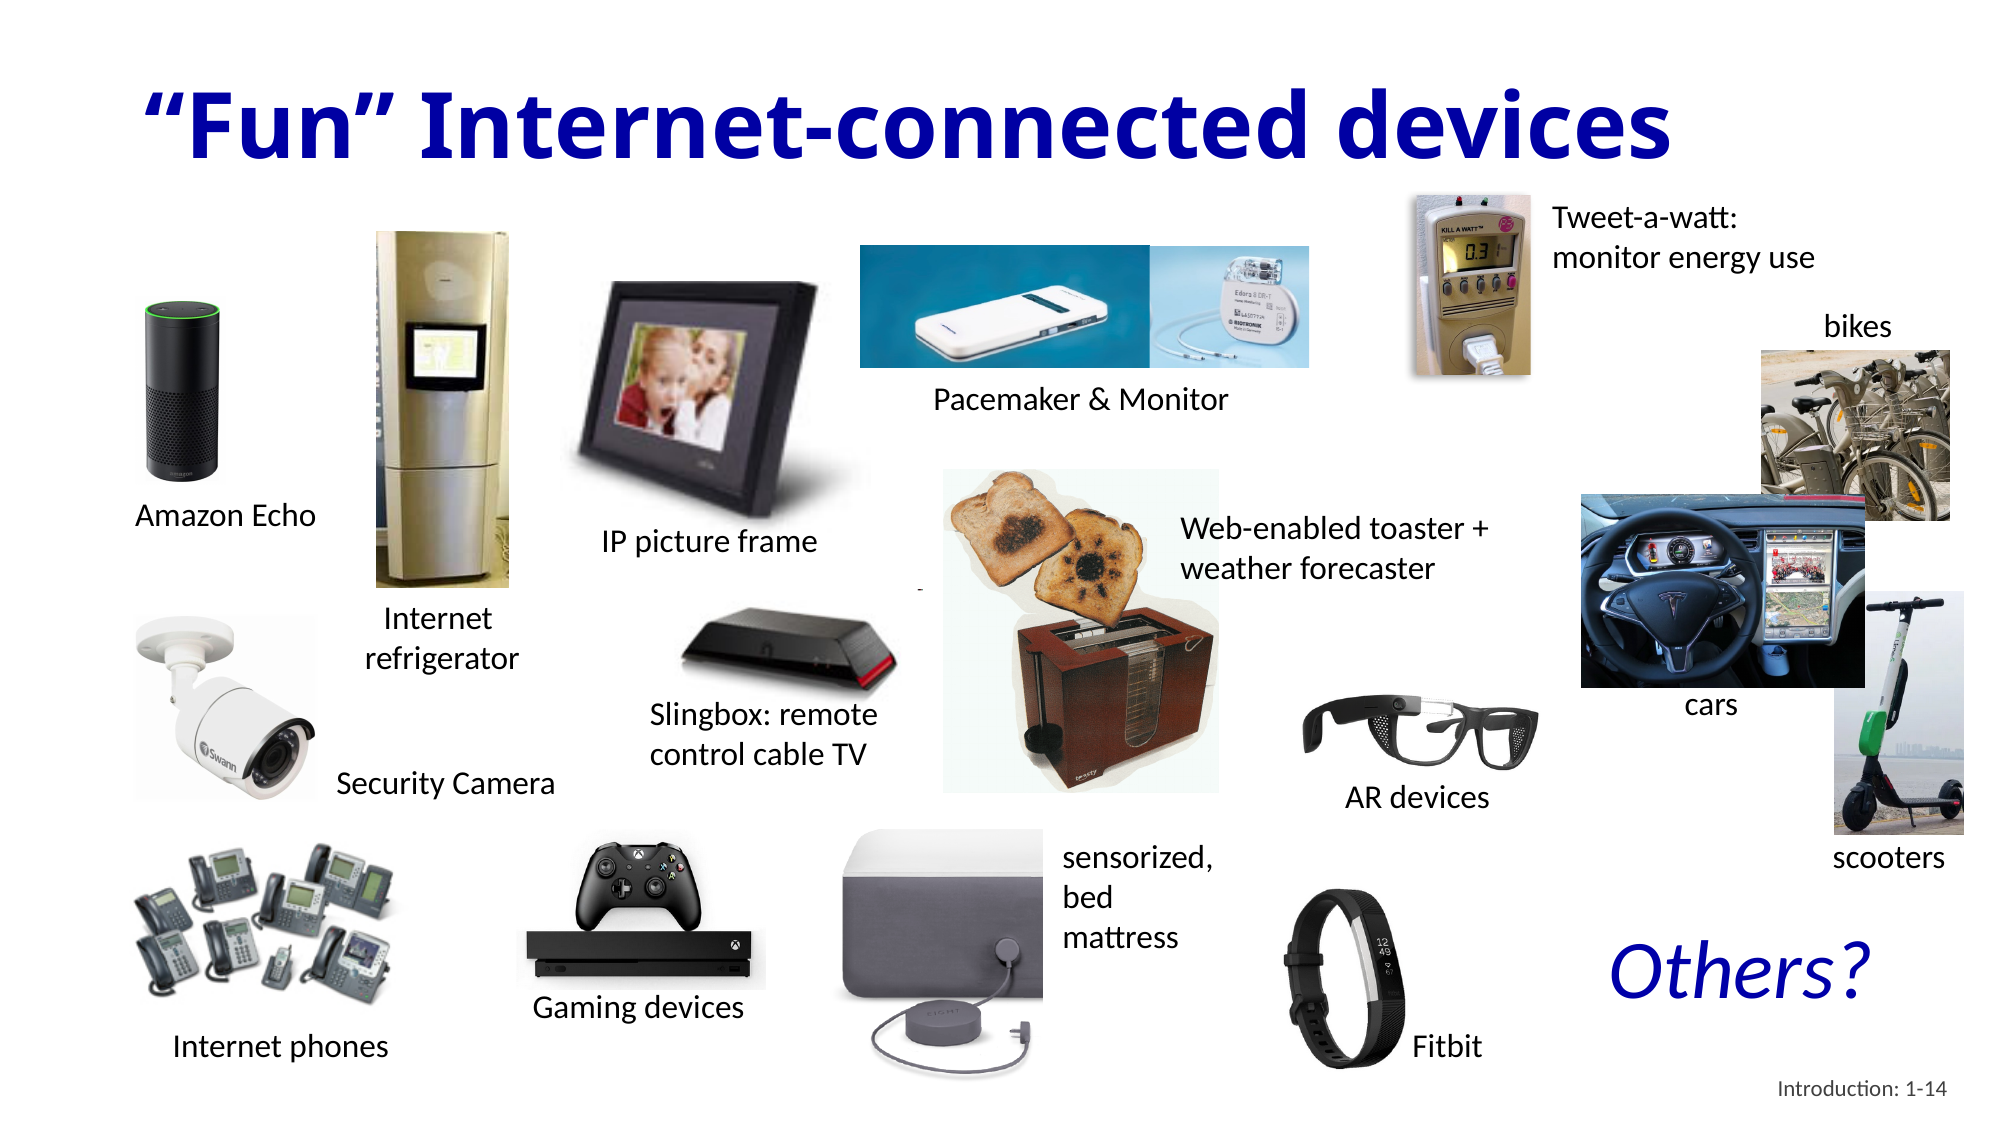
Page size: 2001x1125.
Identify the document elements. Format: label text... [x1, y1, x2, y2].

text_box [1581, 297, 1964, 884]
text_box Others? [1833, 907, 1889, 1023]
title “Fun” Internet-connected devices [129, 55, 1855, 202]
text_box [118, 187, 1833, 1083]
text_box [860, 245, 1546, 1087]
slide_number Introduction: 1-14 [1512, 1056, 1963, 1117]
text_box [516, 829, 766, 1034]
